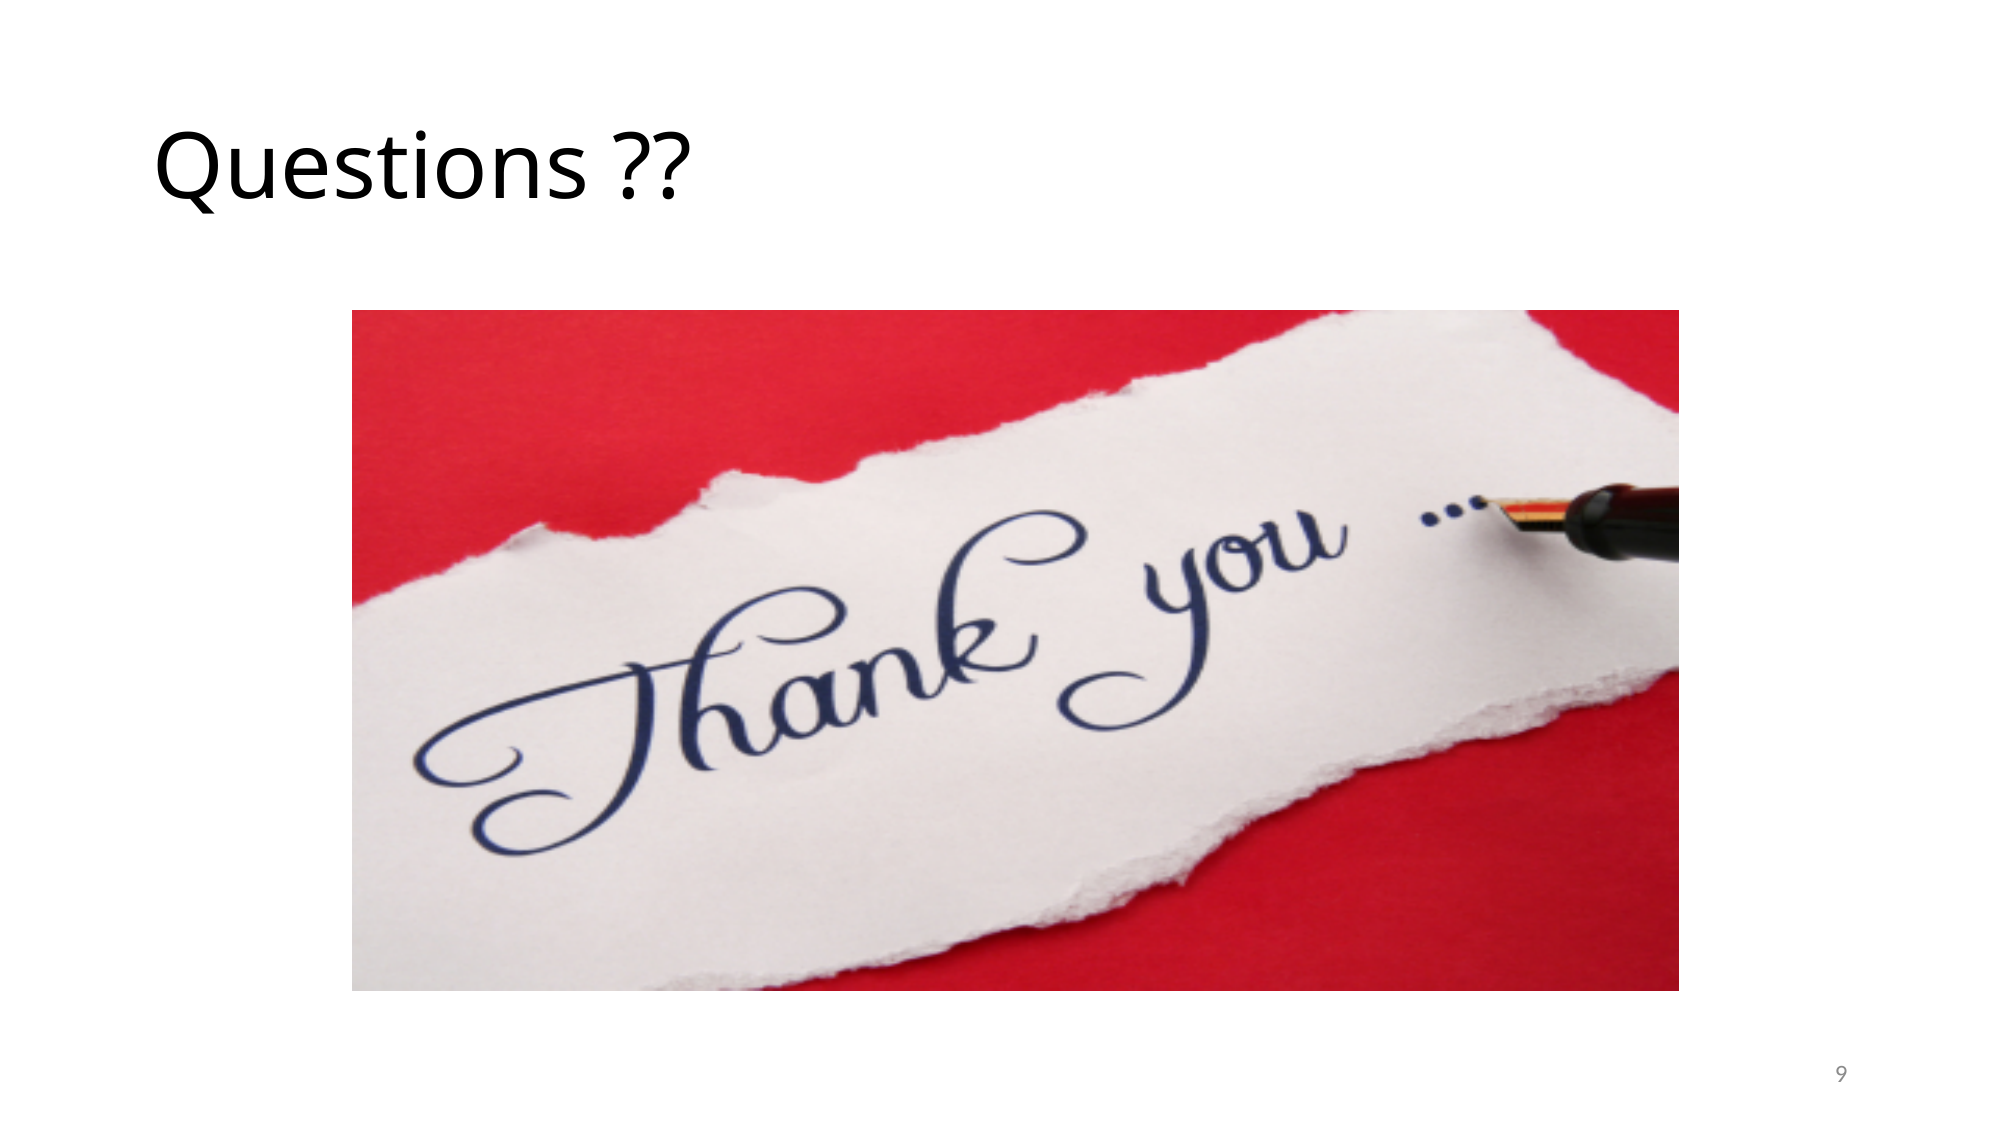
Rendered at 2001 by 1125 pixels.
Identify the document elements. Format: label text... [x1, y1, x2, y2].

title Questions ?? [137, 59, 1863, 278]
slide_number 9 [1412, 1042, 1863, 1103]
picture [352, 310, 1679, 991]
